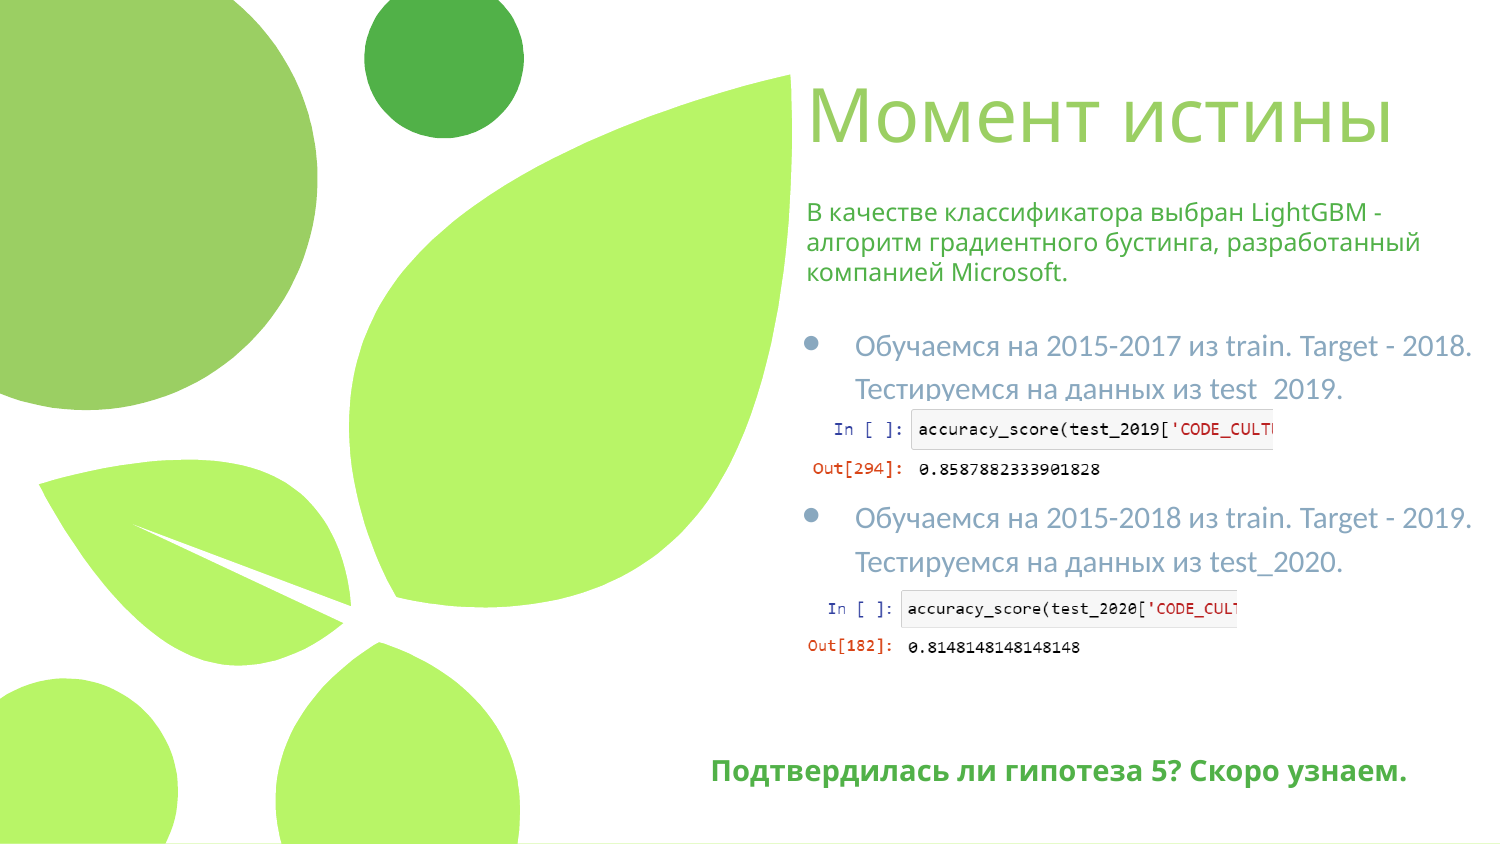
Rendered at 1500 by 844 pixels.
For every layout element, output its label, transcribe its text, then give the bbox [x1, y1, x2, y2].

text_box В качестве классификатора выбран LightGBM - алгоритм градиентного бустинга, разработанный компанией Microsoft. [791, 181, 1483, 302]
picture [790, 401, 1273, 494]
text_box Подтвердилась ли гипотеза 5? Скоро узнаем. [695, 737, 1500, 803]
picture [790, 581, 1237, 665]
text_box Обучаемся на 2015-2017 из train. Target - 2018. Тестируемся на данных из test_2019. Обучаемся на 2015-2018 из train. Target - 2019. Тестируемся на данных из test_2020. [765, 304, 1500, 637]
title Момент истины [791, 17, 1441, 181]
